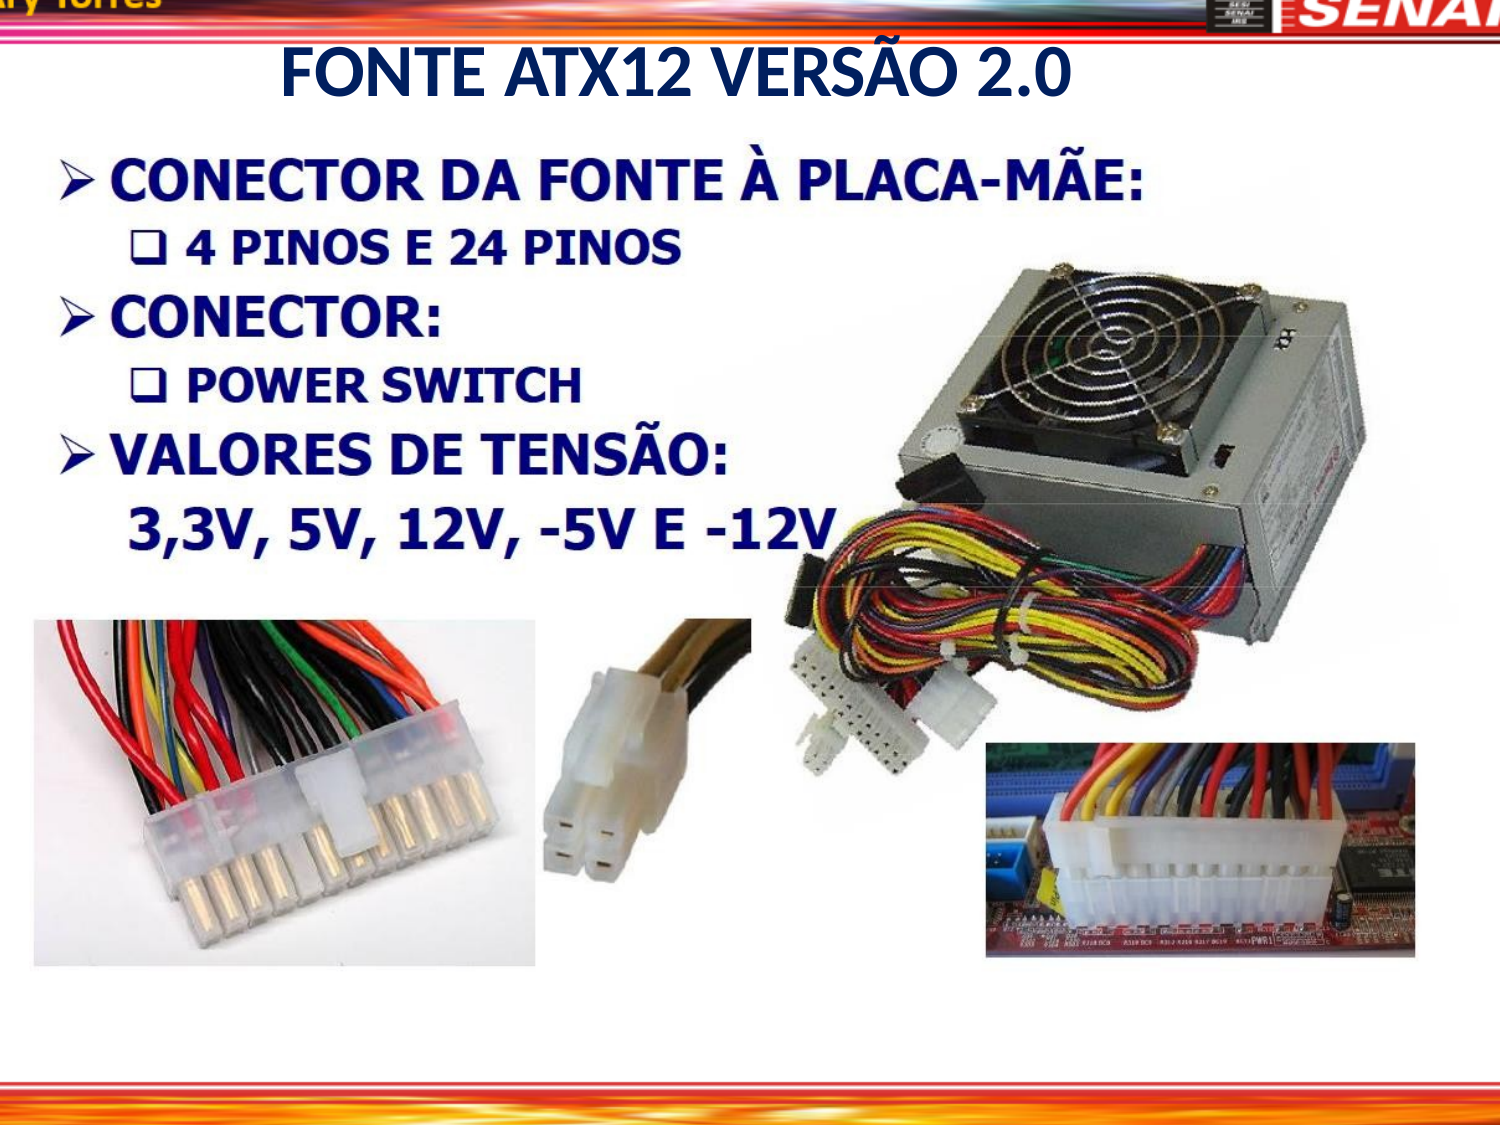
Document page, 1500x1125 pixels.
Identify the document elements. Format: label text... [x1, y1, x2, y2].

picture [0, 0, 1500, 1125]
title FONTE ATX12 VERSÃO 2.0 [278, 19, 1084, 135]
